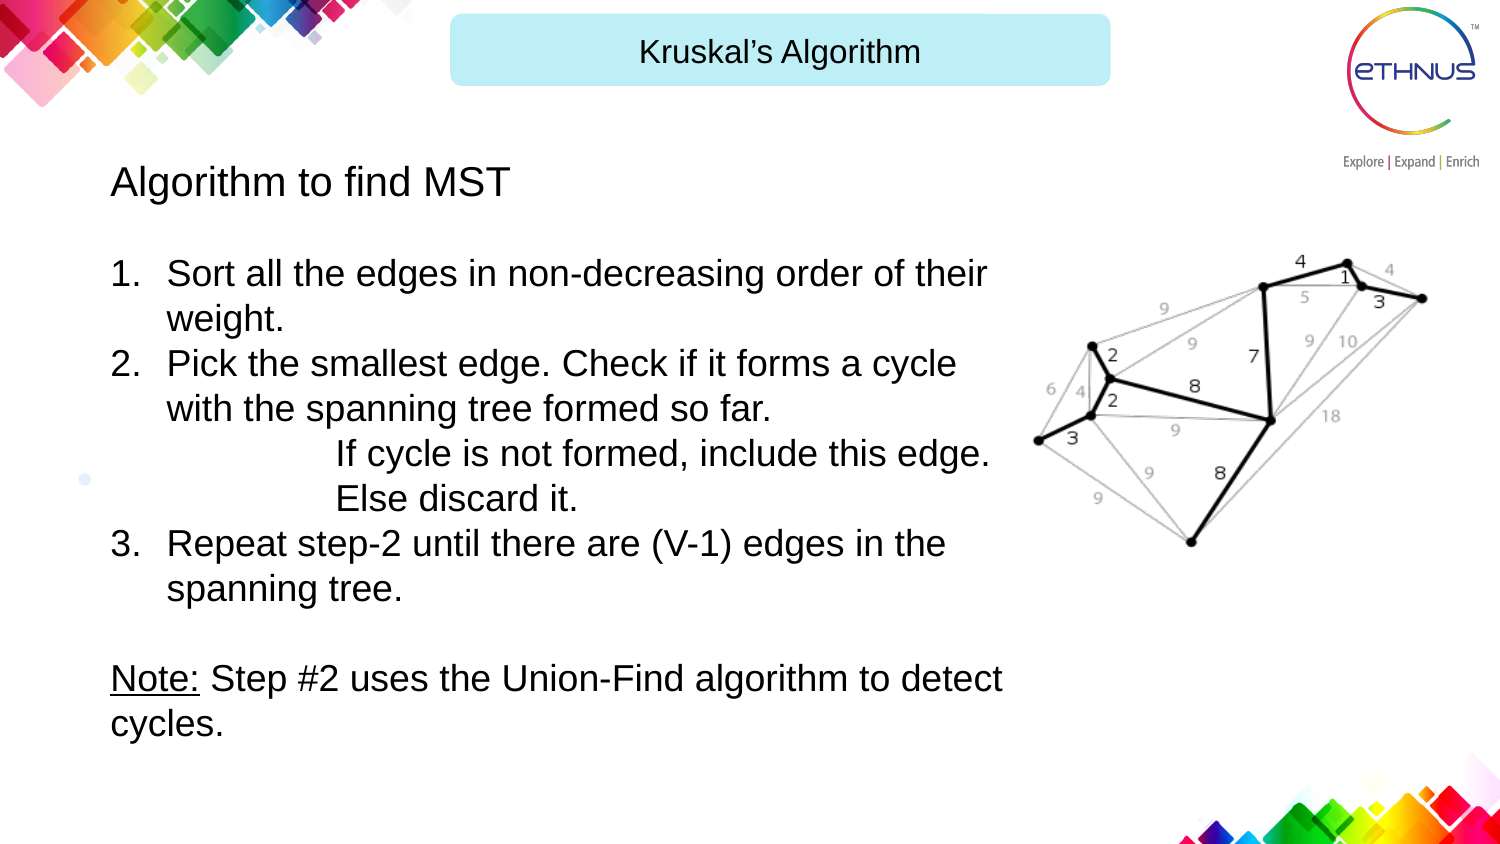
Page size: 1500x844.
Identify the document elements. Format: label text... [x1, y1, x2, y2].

text_box Kruskal’s Algorithm [450, 13, 1111, 86]
picture [0, 0, 412, 107]
picture [1344, 7, 1479, 170]
text_box Algorithm to find MST Sort all the edges in non-decreasing order of their weight. Pick the smallest edge. Check if it forms a cycle with the spanning tree formed so far. If cycle is not formed, include this edge. Else discard it. Repeat step-2 until there are (V-1) edges in the spanning tree. Note: Step #2 uses the Union-Find algorithm to detect cycles. [95, 146, 1021, 844]
picture [1110, 752, 1500, 844]
text_box [78, 473, 92, 486]
picture [1020, 246, 1442, 560]
